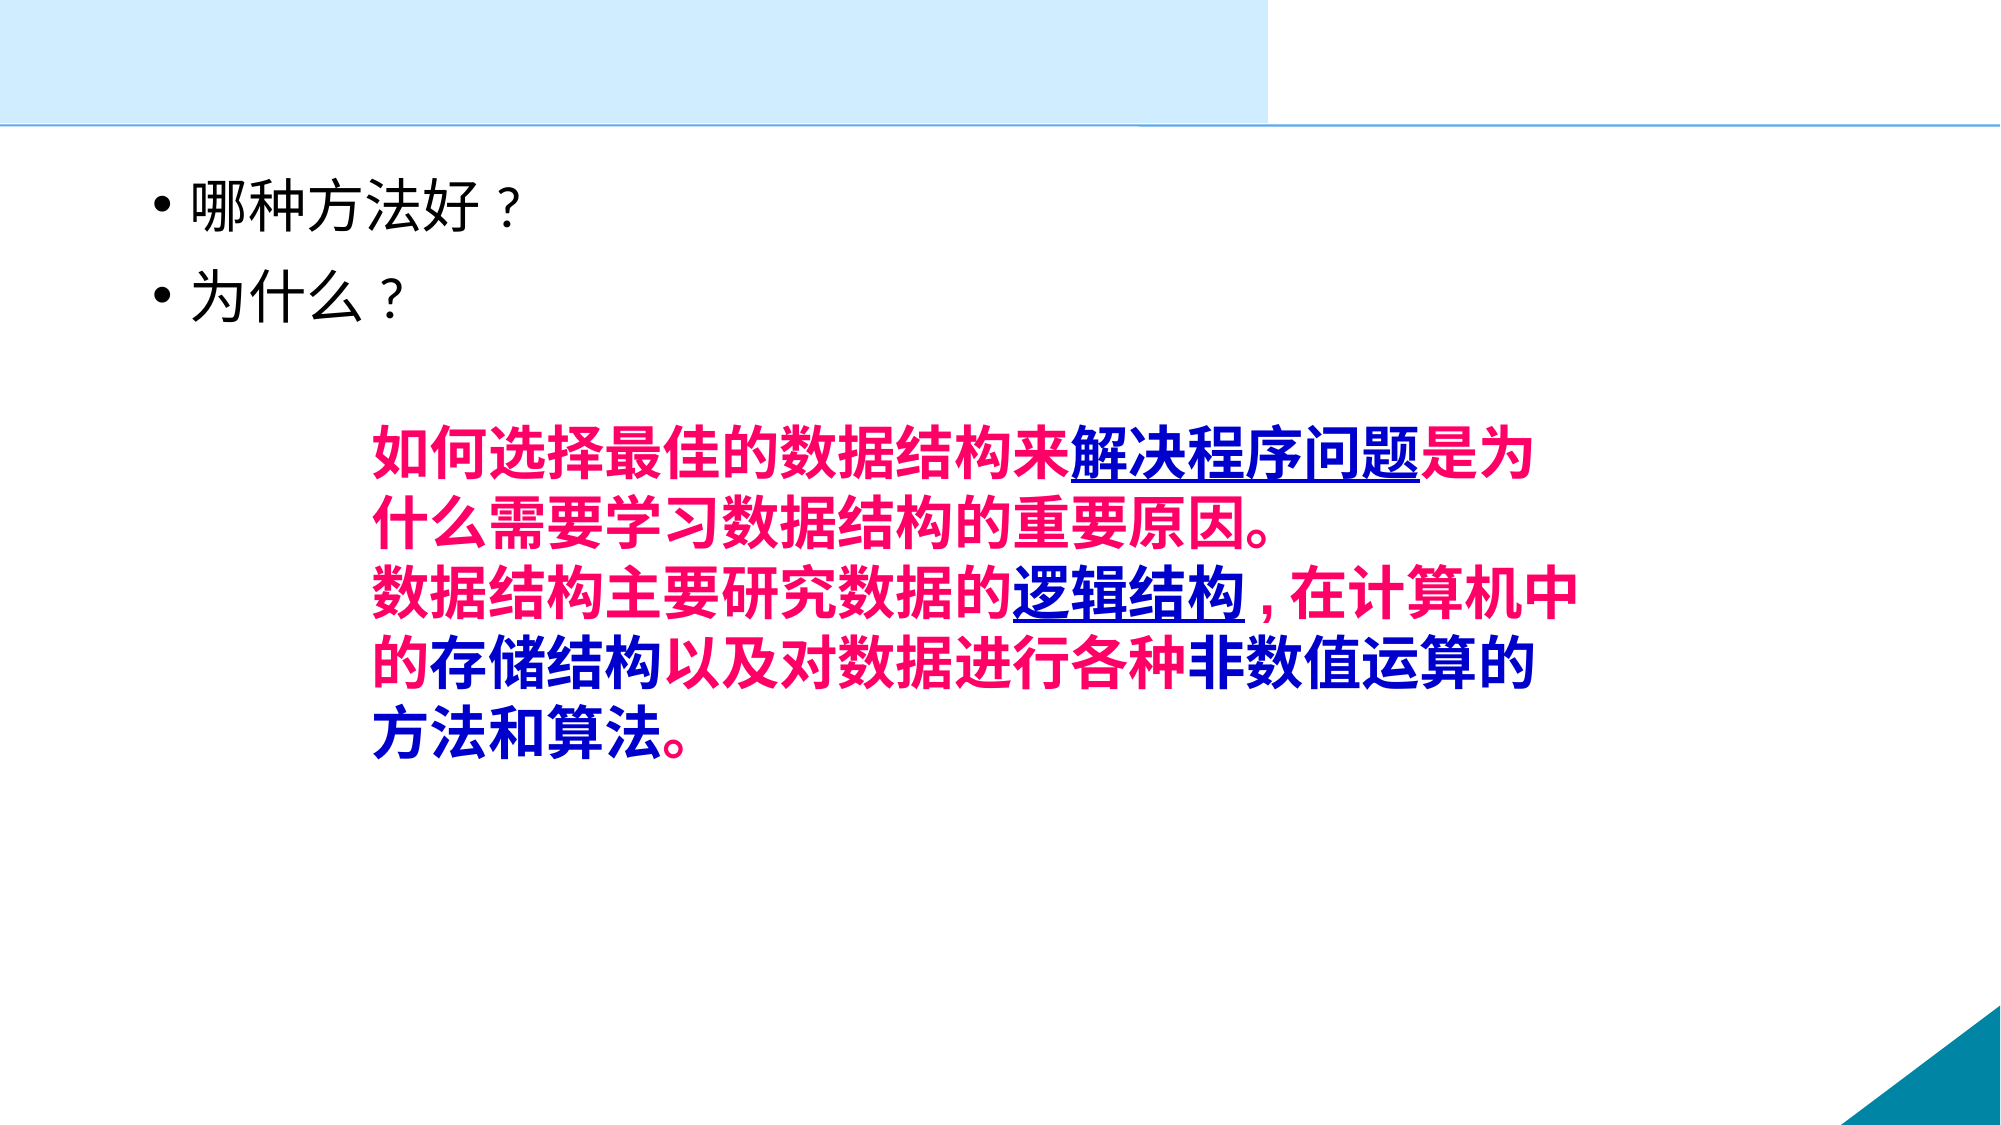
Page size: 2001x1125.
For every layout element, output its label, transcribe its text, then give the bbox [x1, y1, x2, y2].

text_box 如何选择最佳的数据结构来解决程序问题是为什么需要学习数据结构的重要原因。 数据结构主要研究数据的逻辑结构,在计算机中的存储结构以及对数据进行各种非数值运算的方法和算法。 [356, 408, 1610, 774]
list 哪种方法好? 为什么? [137, 161, 1863, 1014]
